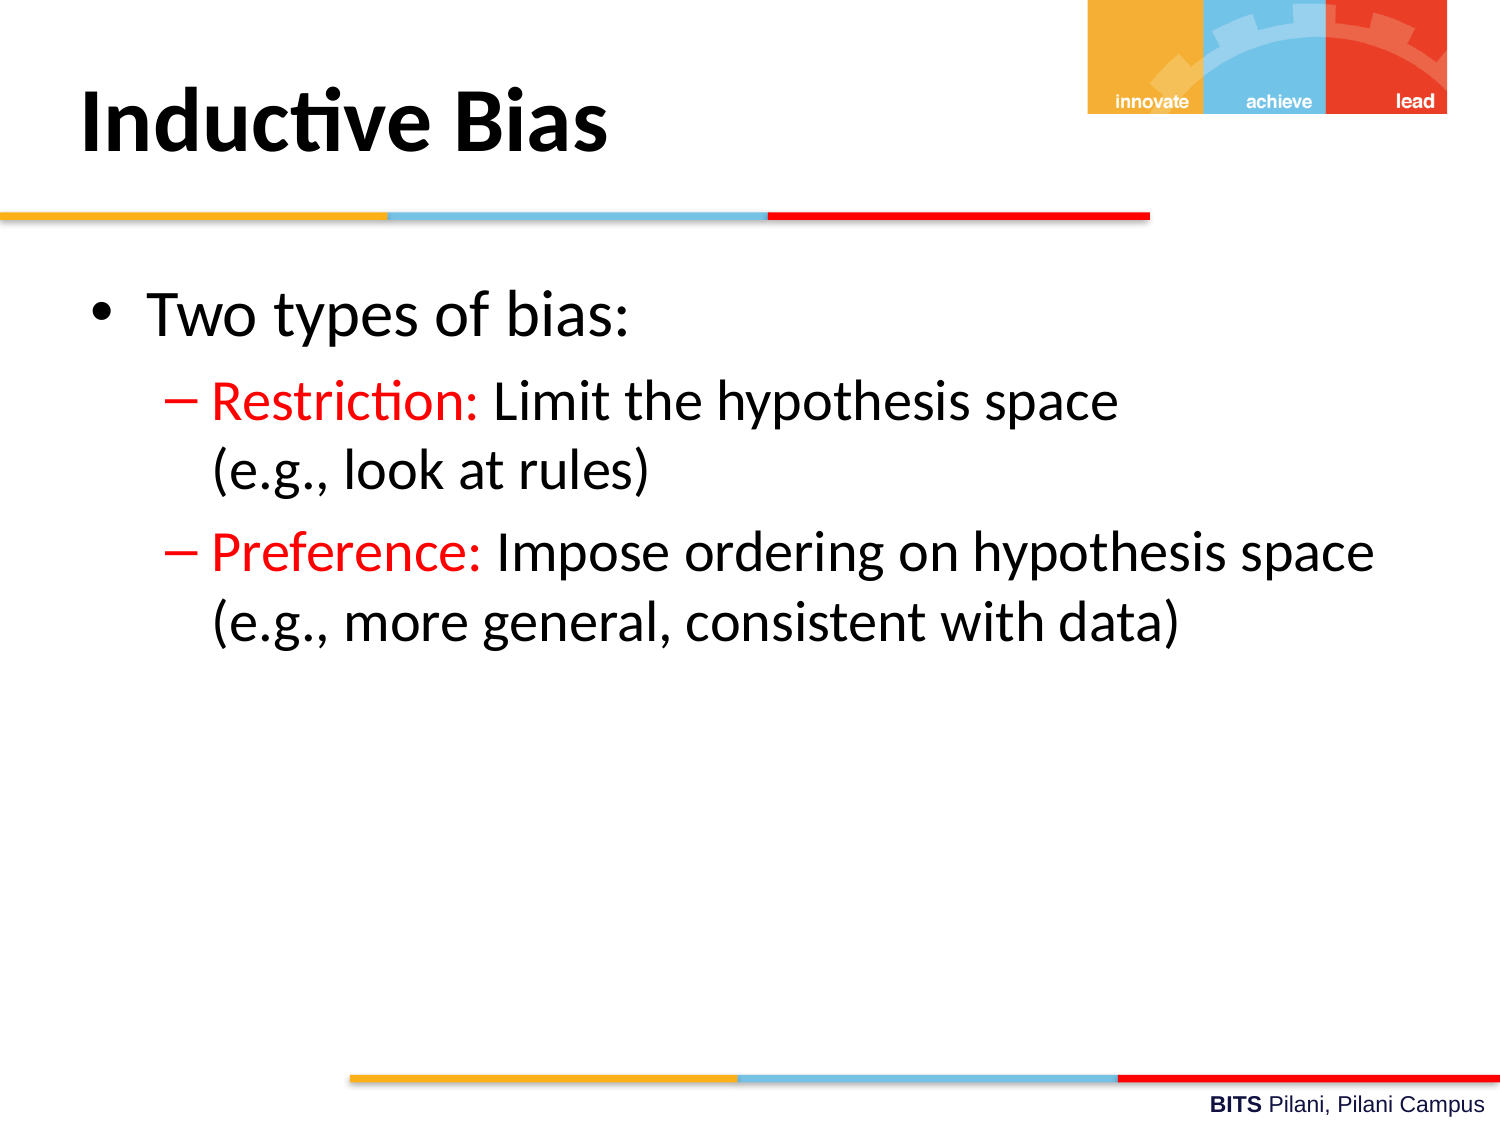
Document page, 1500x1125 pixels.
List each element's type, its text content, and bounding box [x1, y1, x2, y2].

picture [1087, 0, 1448, 114]
title Inductive Bias [64, 13, 1069, 217]
list Two types of bias: Restriction: Limit the hypothesis space (e.g., look at rules) Preference: Impose ordering on hypothesis space (e.g., more general, consistent with data) [75, 262, 1425, 1005]
